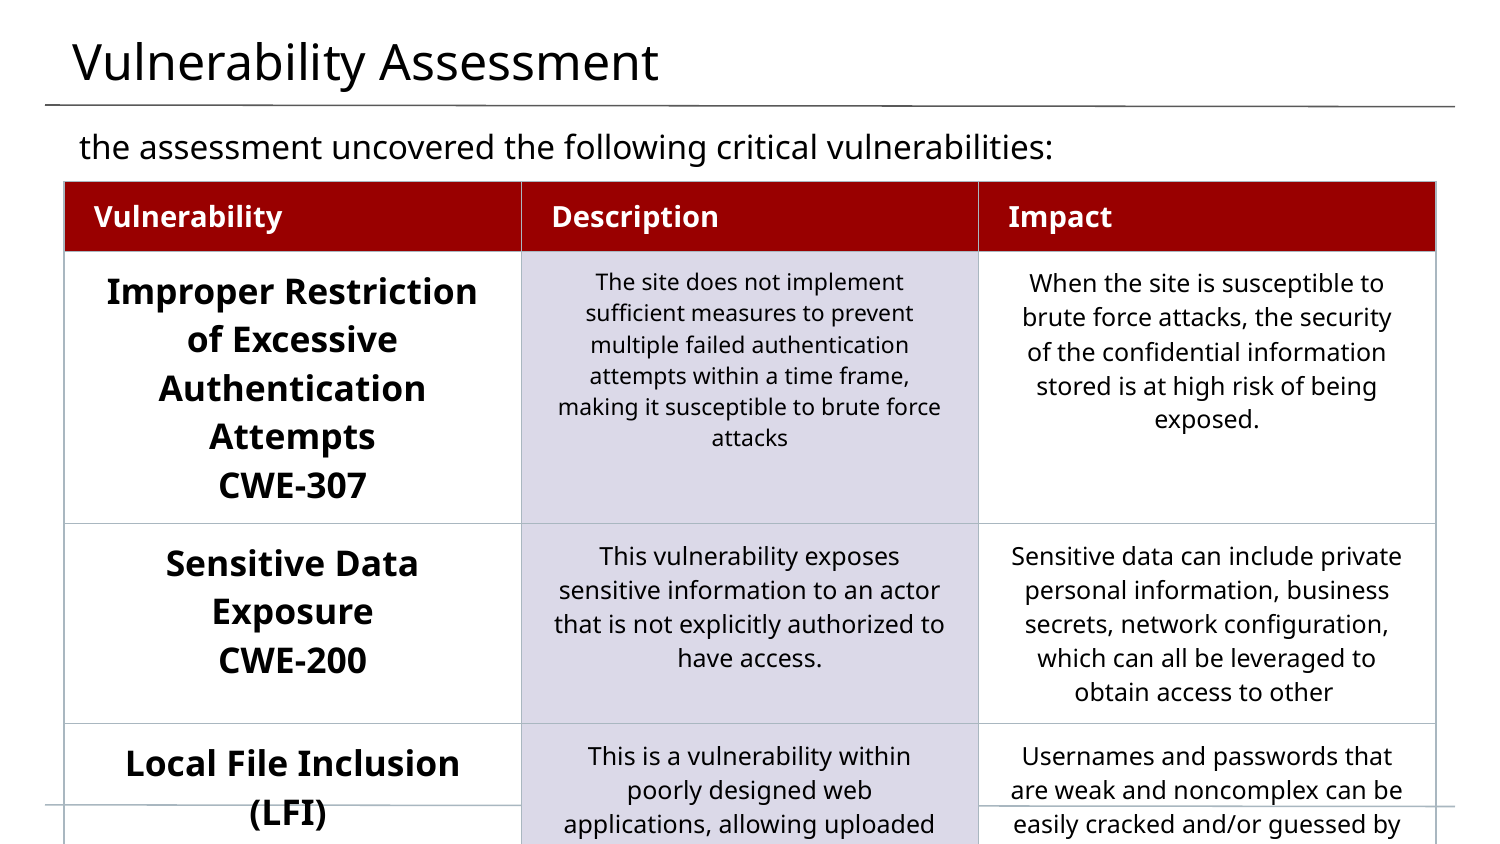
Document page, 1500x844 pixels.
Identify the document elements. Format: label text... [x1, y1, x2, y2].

table_header Impact [979, 182, 1435, 251]
title Vulnerability Assessment [0, 0, 1500, 88]
table_cell When the site is susceptible to brute force attacks, the security of the confidential information stored is at high risk of being exposed. [979, 252, 1435, 523]
table_cell Sensitive data can include private personal information, business secrets, network configuration, which can all be leveraged to obtain access to other [979, 524, 1435, 723]
table_cell Usernames and passwords that are weak and noncomplex can be easily cracked and/or guessed by attackers and their computers. [979, 724, 1435, 844]
table_header Description [522, 182, 978, 251]
table_cell This is a vulnerability within poorly designed web applications, allowing uploaded content into the servers. [522, 724, 978, 844]
table_cell The site does not implement sufficient measures to prevent multiple failed authentication attempts within a time frame, making it susceptible to brute force attacks [522, 252, 978, 523]
table_cell Sensitive Data Exposure CWE-200 [65, 524, 521, 723]
table_cell Local File Inclusion (LFI) [65, 724, 521, 844]
text_box the assessment uncovered the following critical vulnerabilities: [64, 110, 1395, 181]
table_header Vulnerability [65, 182, 521, 251]
table_cell This vulnerability exposes sensitive information to an actor that is not explicitly authorized to have access. [522, 524, 978, 723]
table_cell Improper Restriction of Excessive Authentication Attempts CWE-307 [65, 252, 521, 523]
